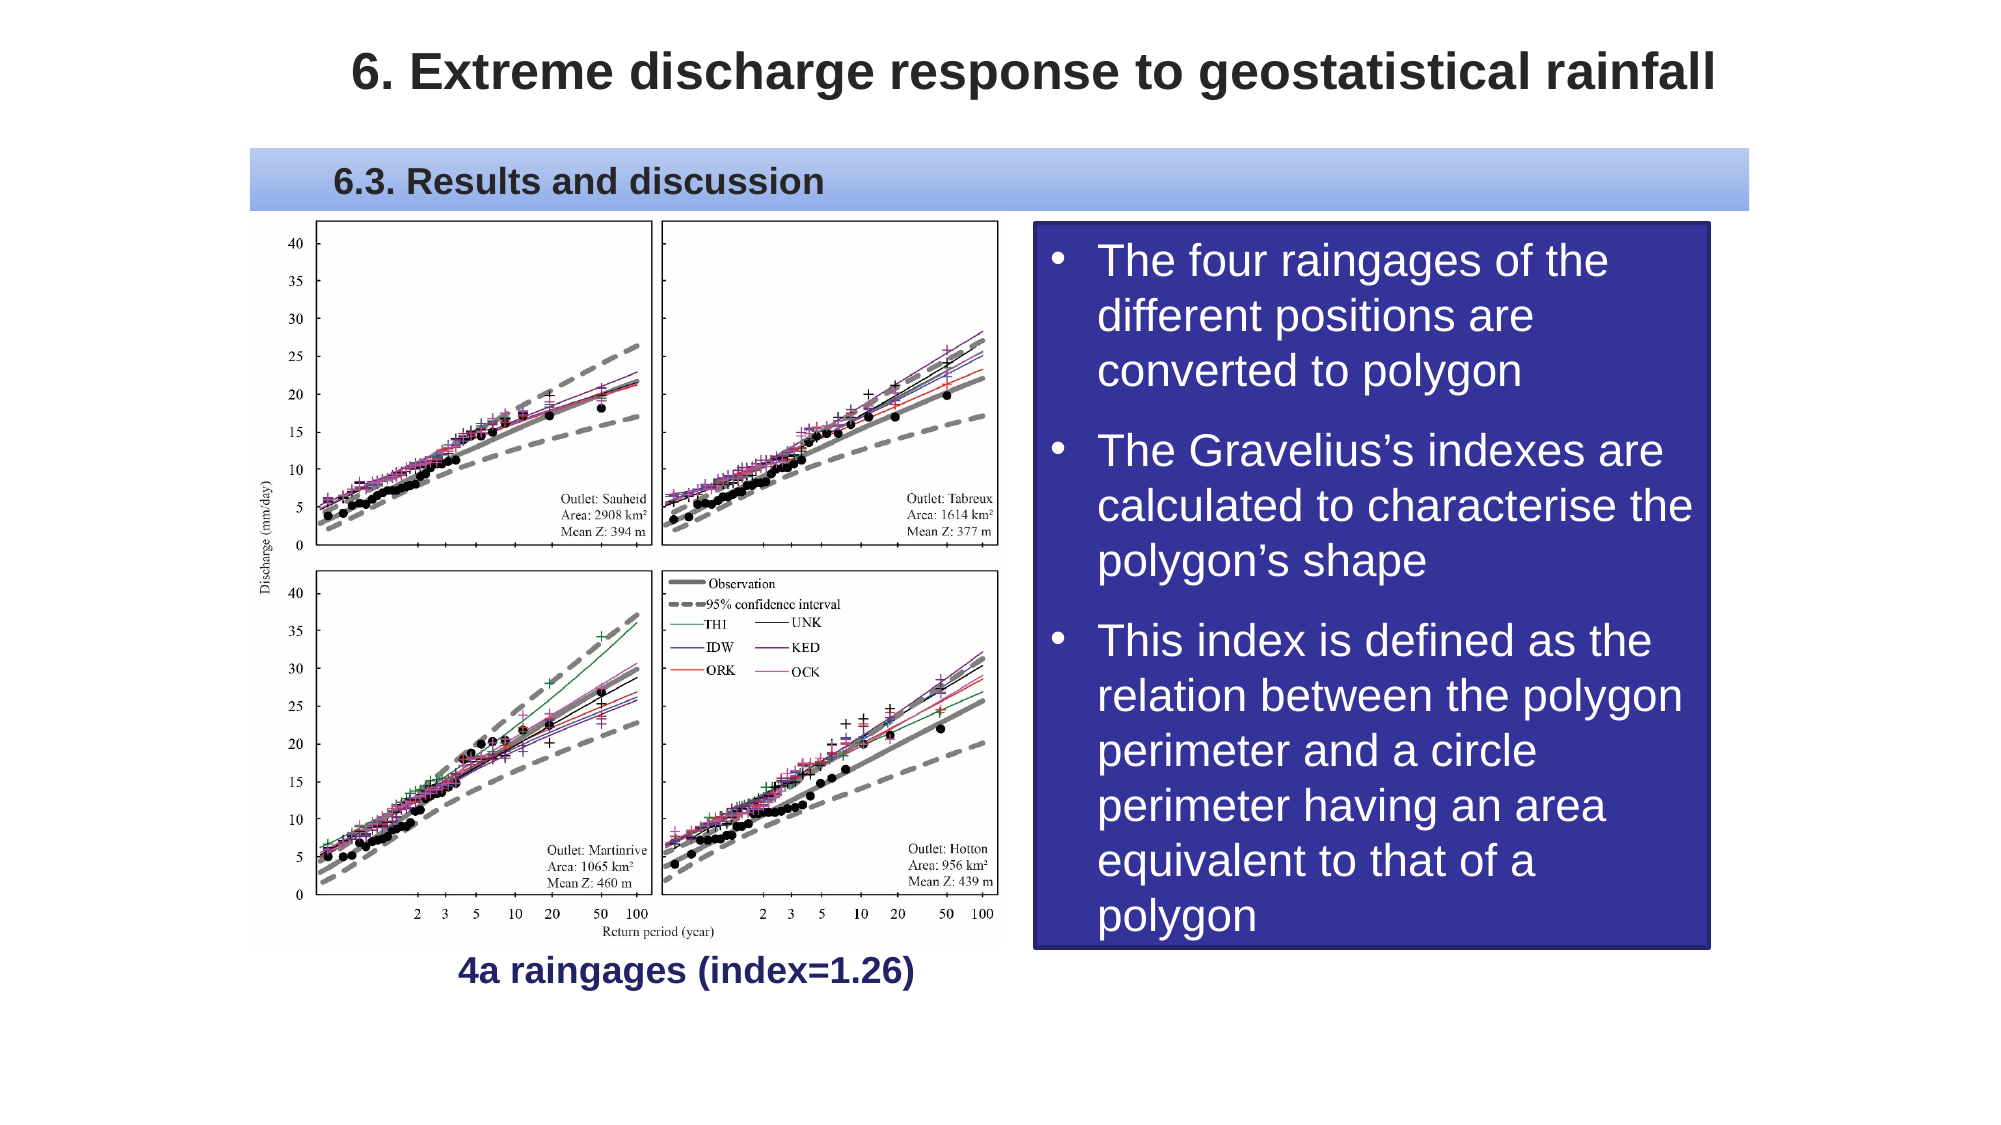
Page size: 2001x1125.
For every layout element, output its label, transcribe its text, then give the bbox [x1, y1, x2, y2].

text_box 4a raingages (index=1.26) [443, 955, 931, 999]
title 6. Extreme discharge response to geostatistical rainfall [318, 12, 1750, 125]
picture [249, 212, 1005, 946]
text_box [248, 147, 1751, 213]
text_box 6.3. Results and discussion [318, 148, 1697, 211]
text_box The four raingages of the different positions are converted to polygon The Gravelius’s indexes are calculated to characterise the polygon’s shape This index is defined as the relation between the polygon perimeter and a circle perimeter having an area equivalent to that of a polygon [1033, 221, 1711, 950]
